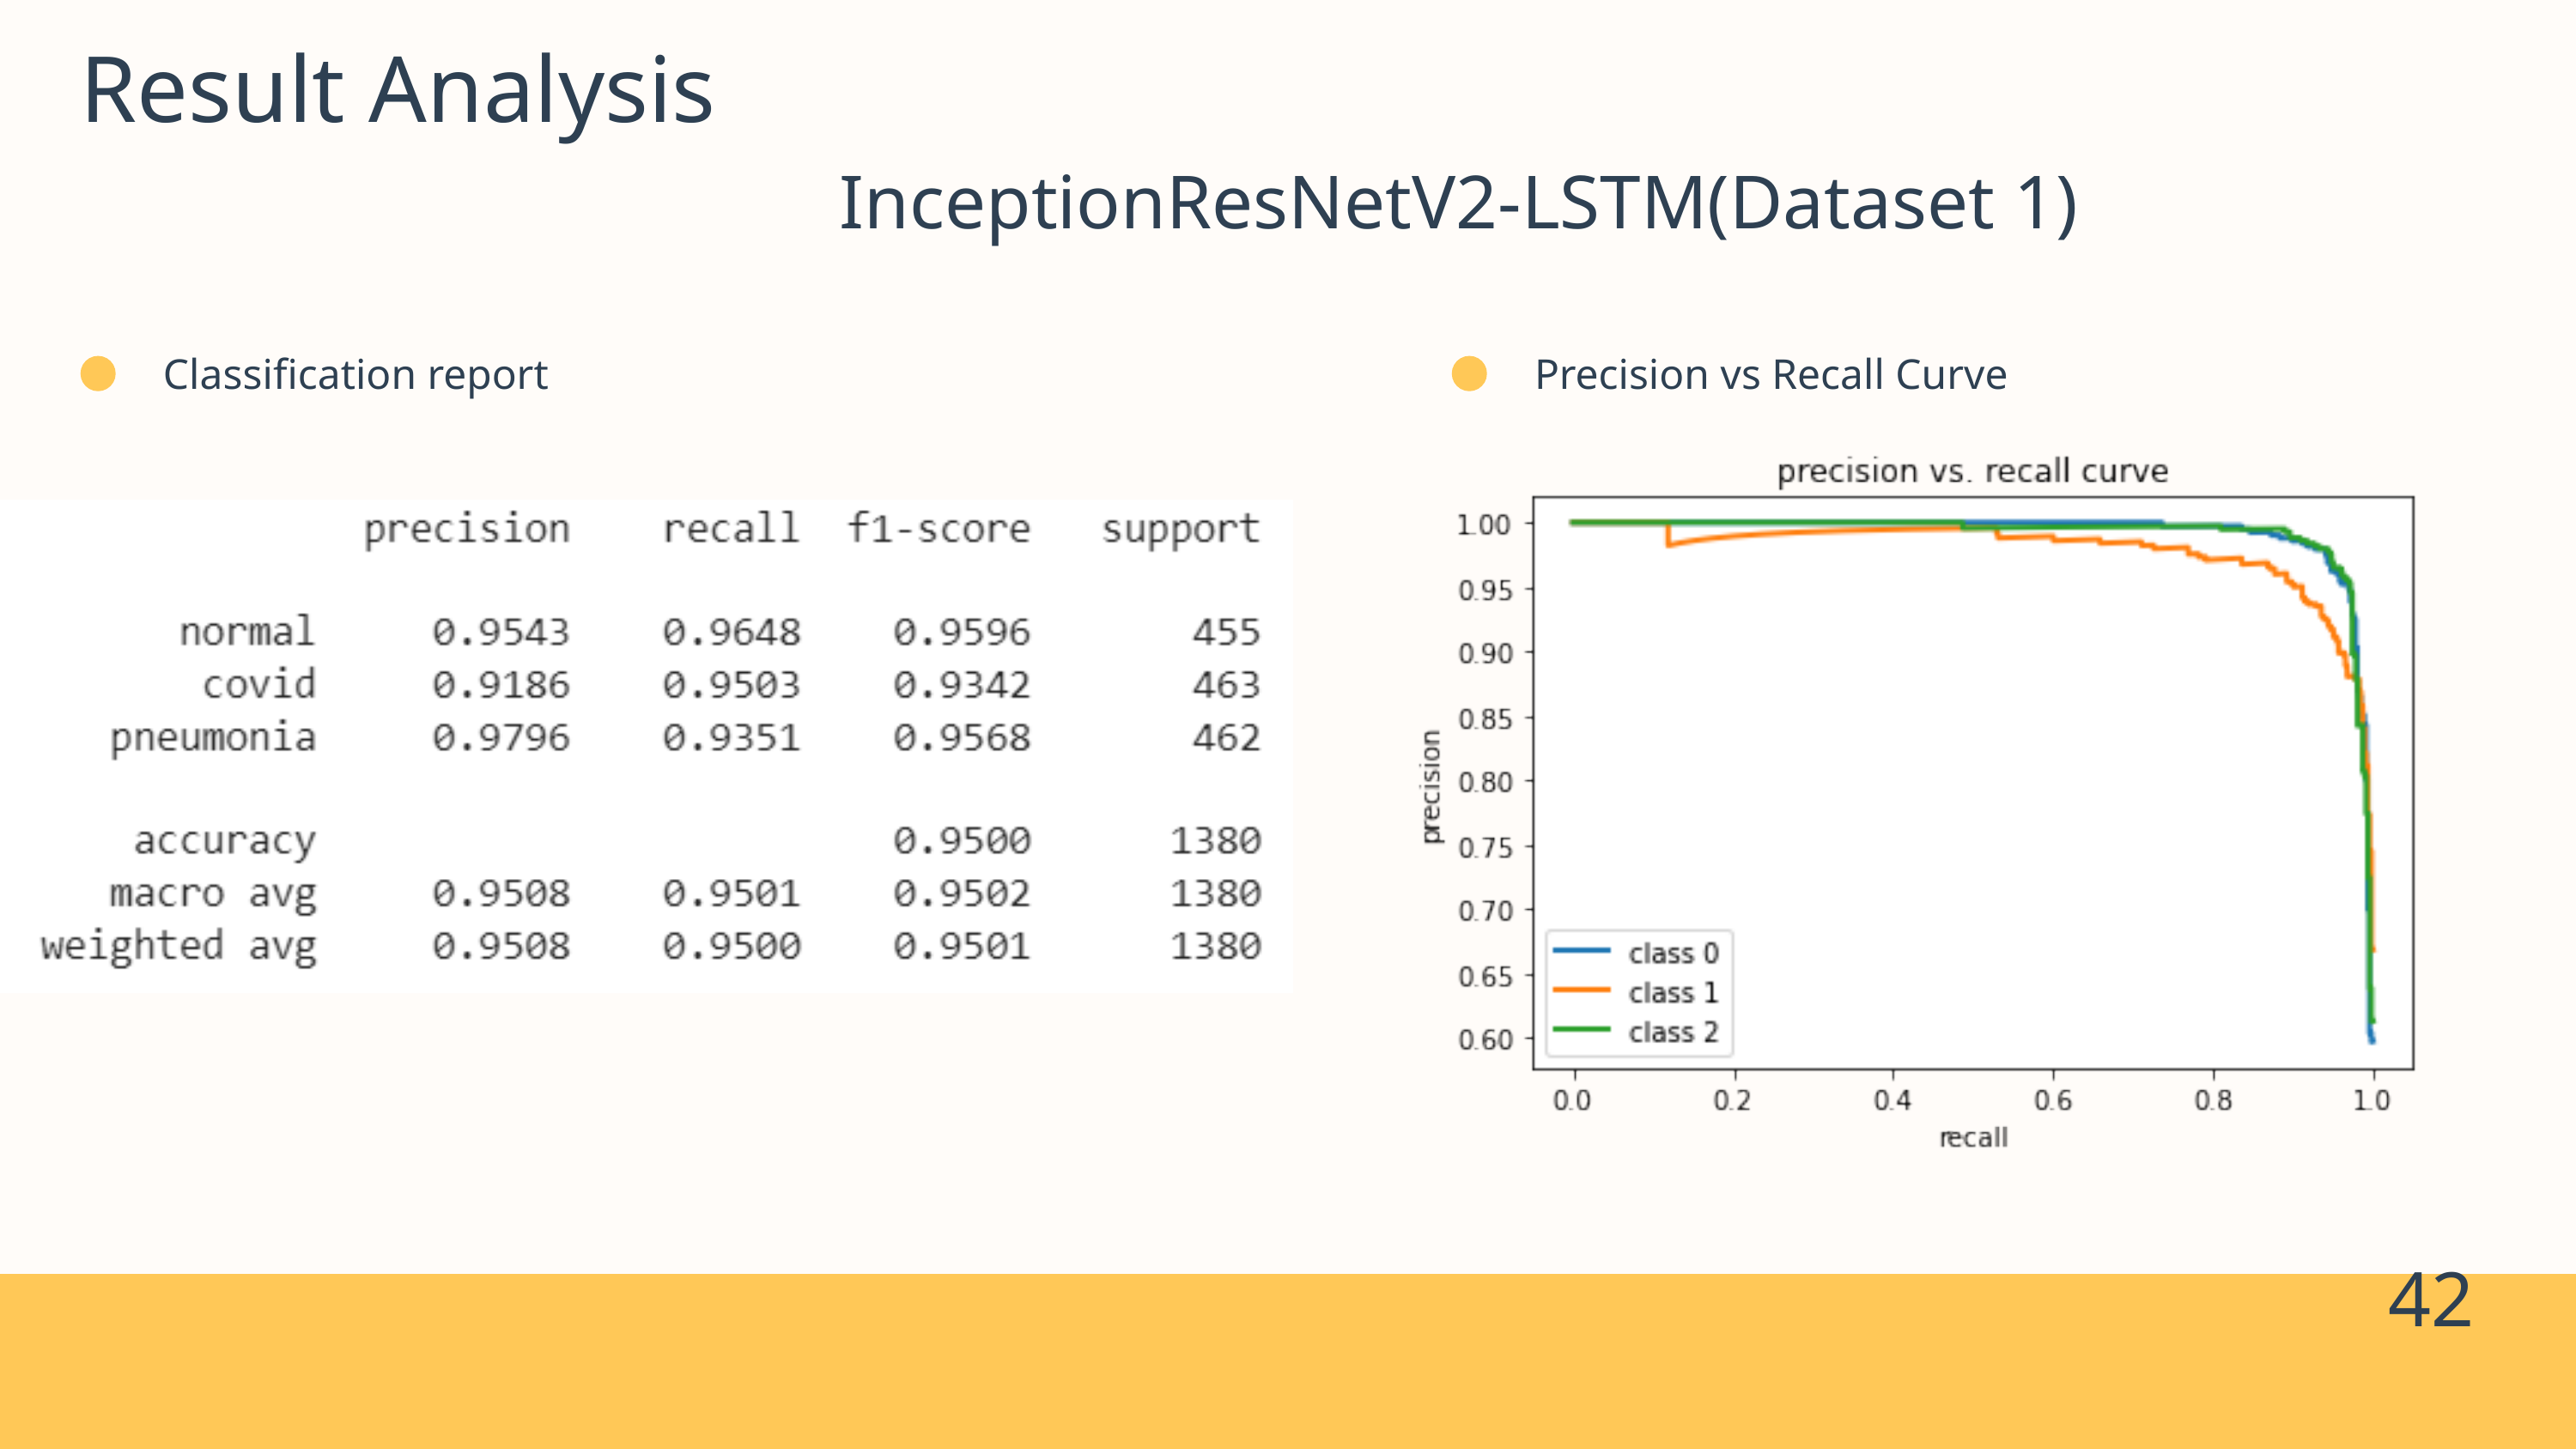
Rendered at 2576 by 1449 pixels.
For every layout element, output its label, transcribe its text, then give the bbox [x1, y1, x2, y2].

text_box [0, 1274, 2576, 1449]
picture [1400, 438, 2432, 1169]
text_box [80, 345, 1206, 394]
text_box InceptionResNetV2-LSTM(Dataset 1) [770, 162, 2148, 244]
text_box Result Analysis [80, 39, 861, 141]
text_box 42 [2386, 1236, 2476, 1343]
picture [0, 500, 1293, 993]
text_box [1451, 345, 2576, 394]
